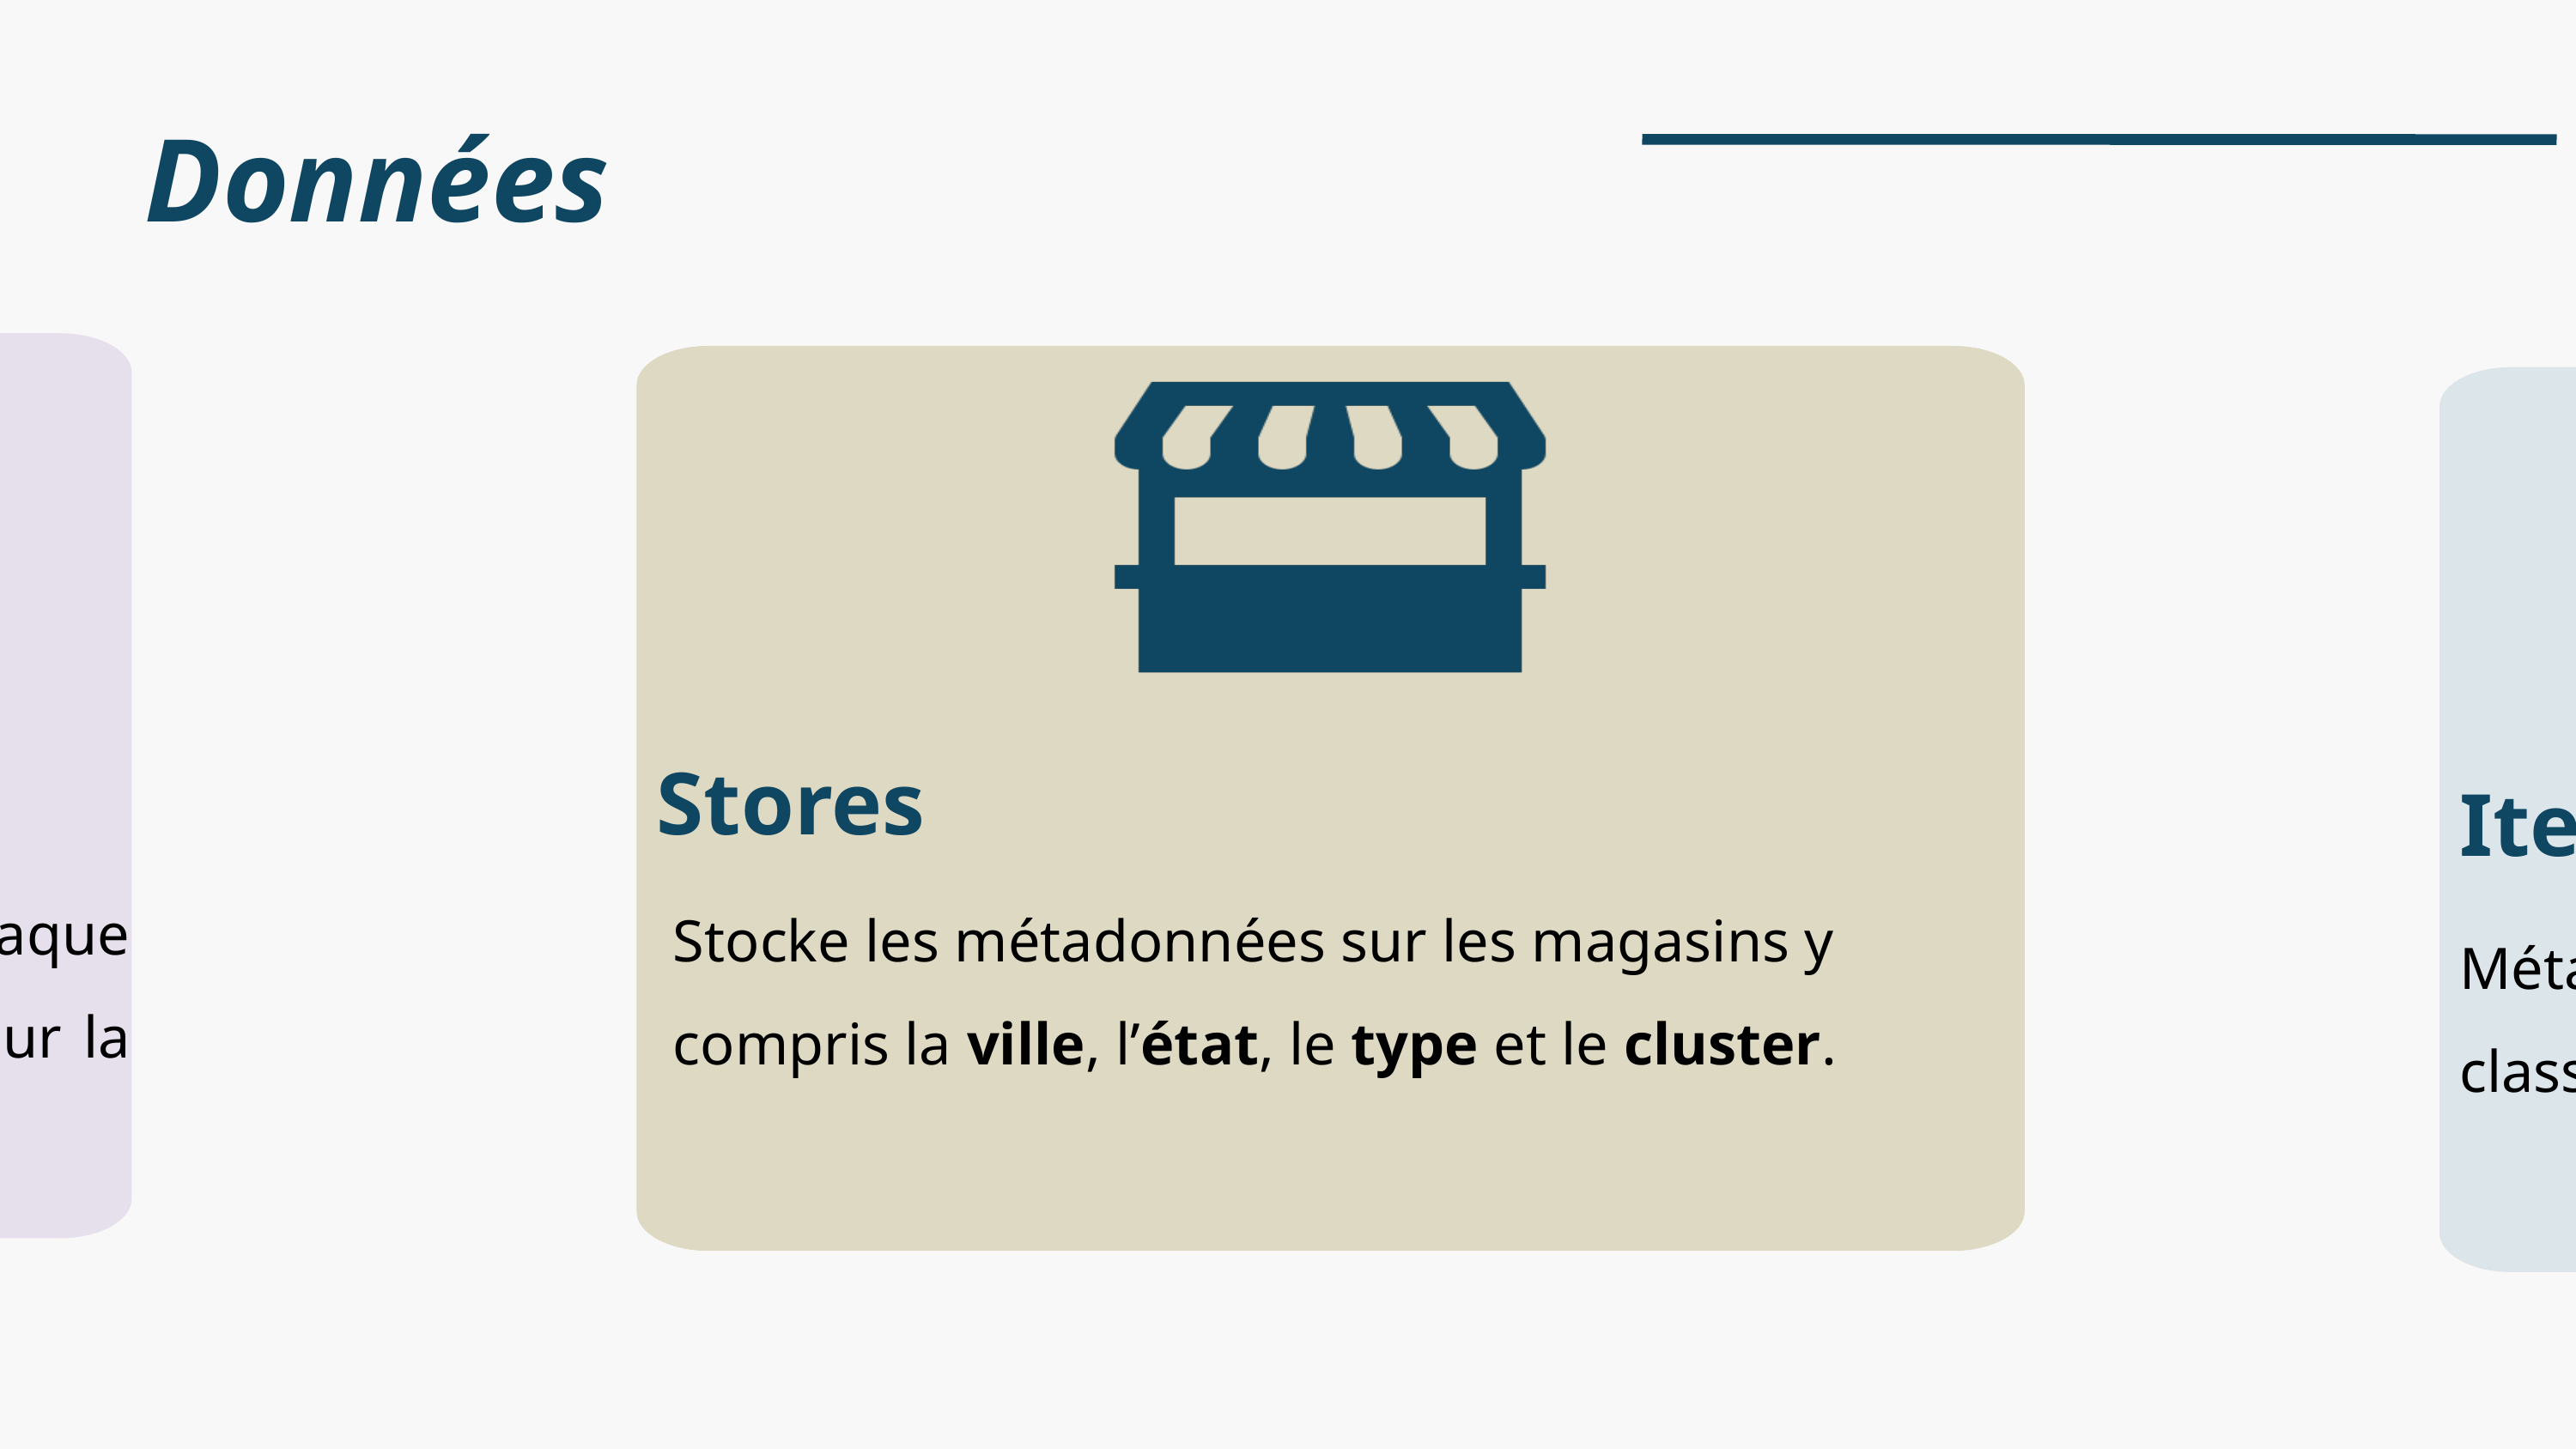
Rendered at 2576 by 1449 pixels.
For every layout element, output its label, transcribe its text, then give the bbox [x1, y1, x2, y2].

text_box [0, 266, 2576, 1321]
text_box Données [144, 84, 1289, 246]
